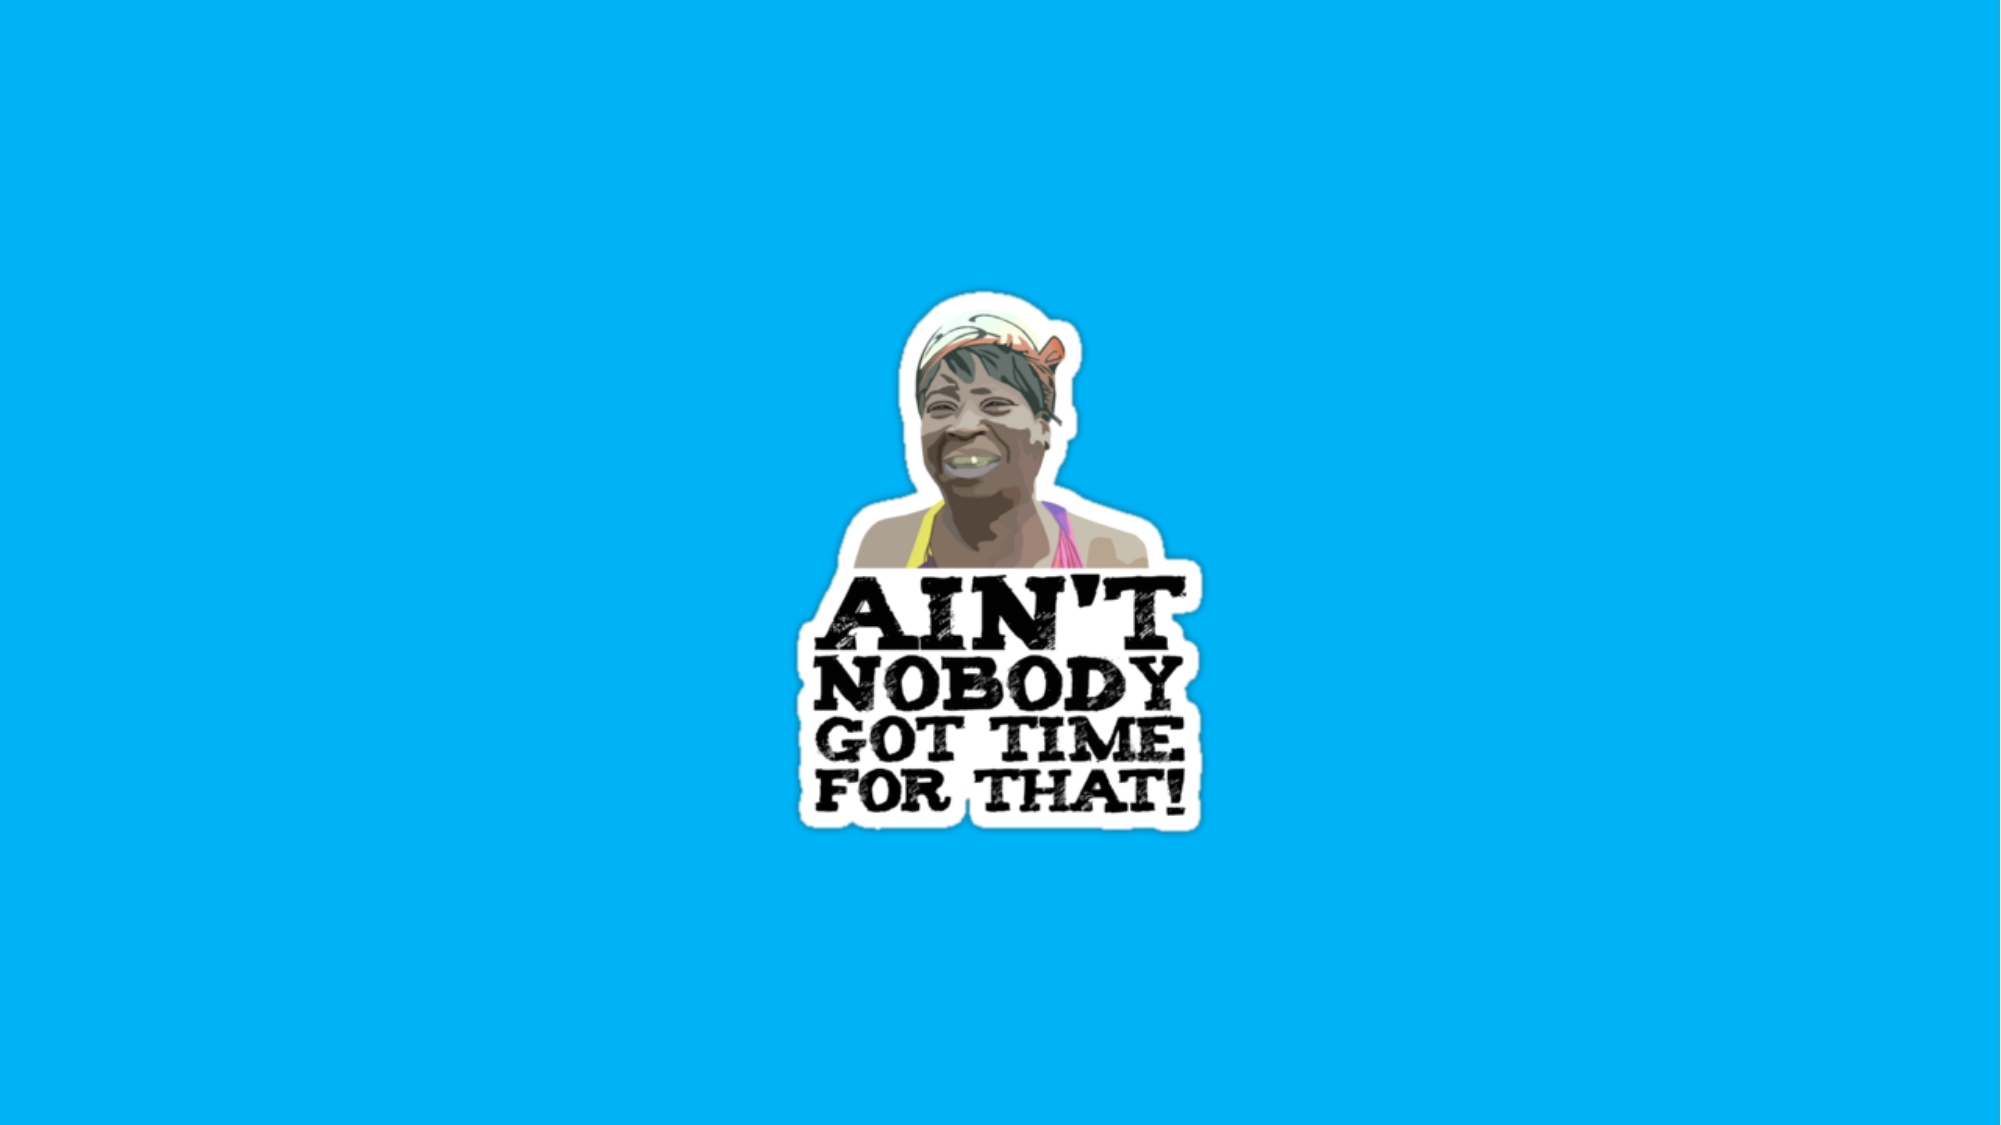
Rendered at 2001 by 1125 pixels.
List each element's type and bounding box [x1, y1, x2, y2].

picture [797, 291, 1203, 832]
